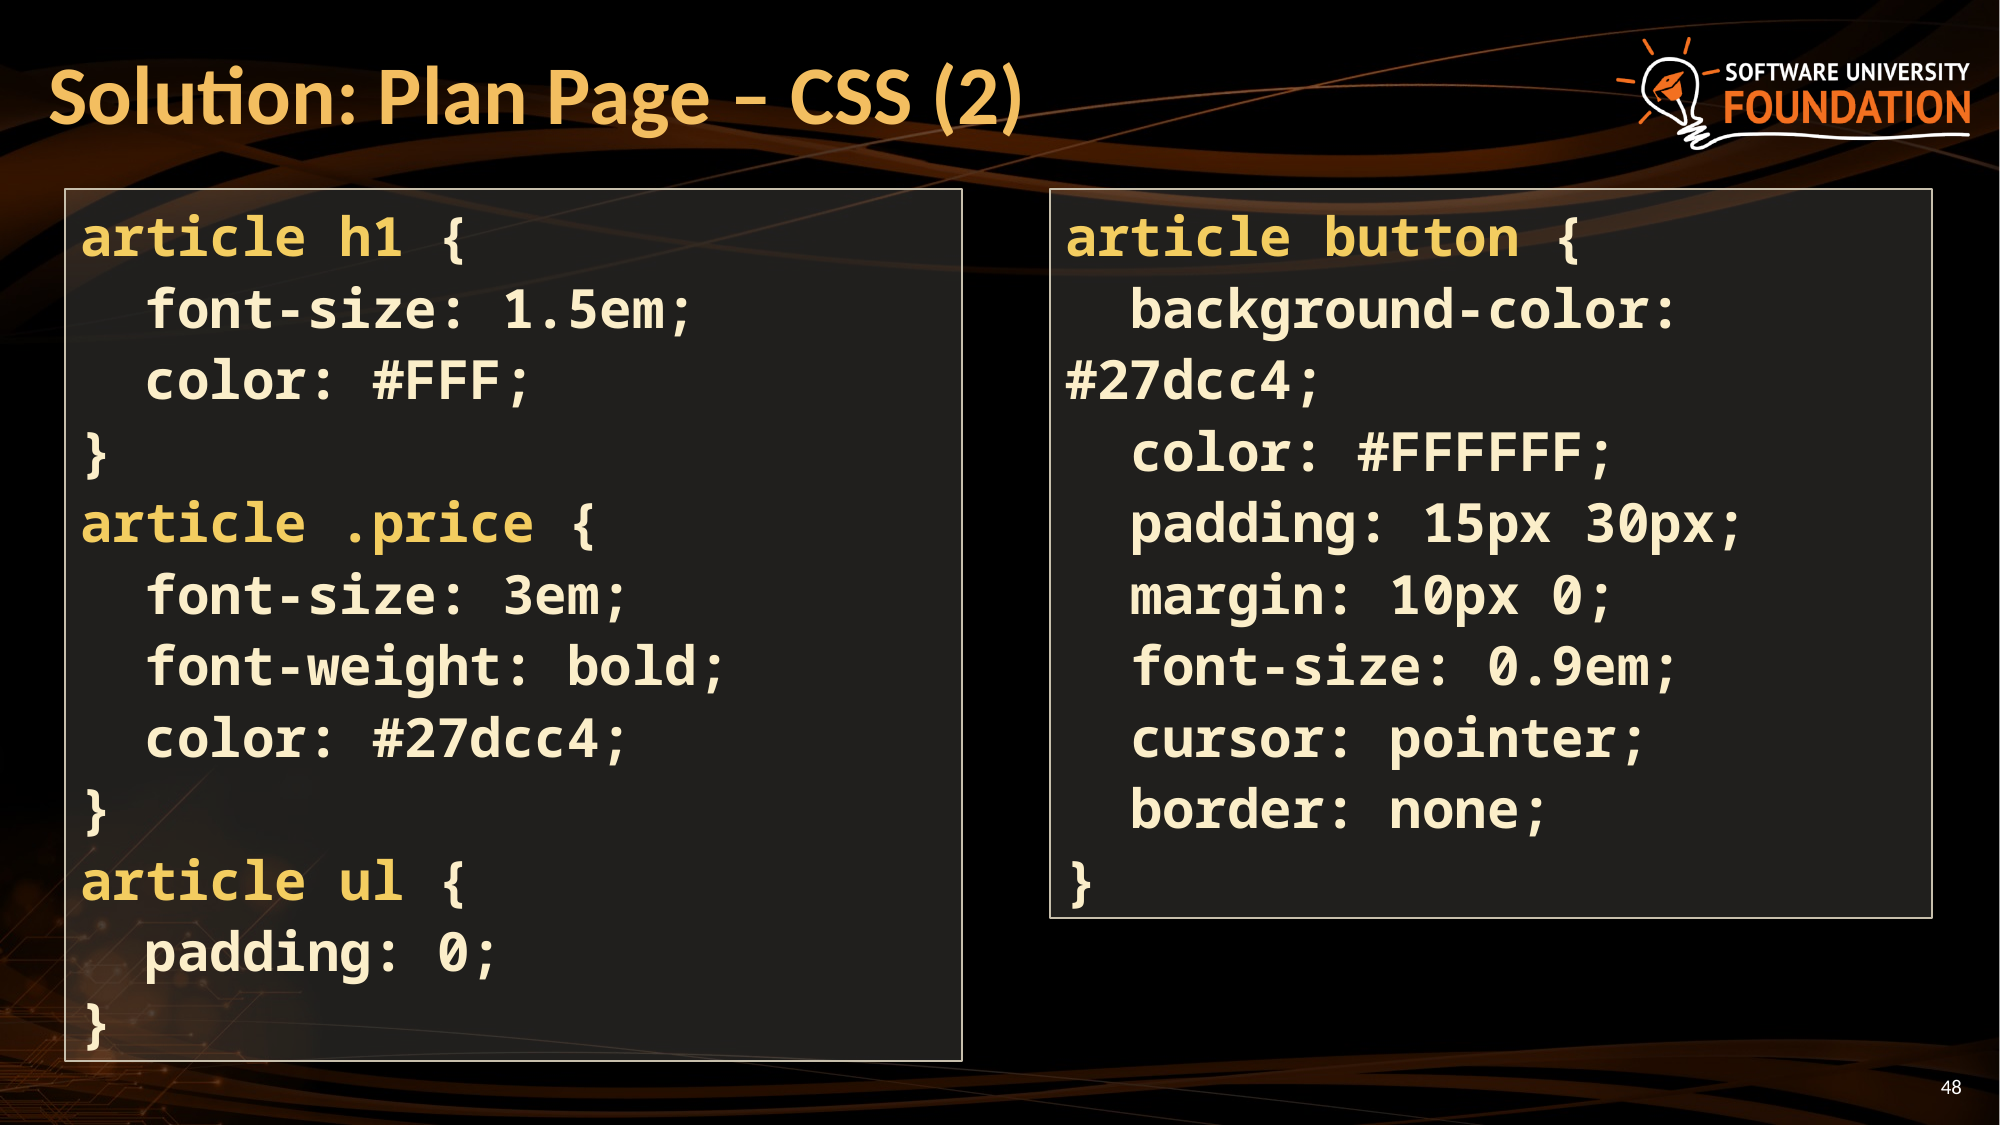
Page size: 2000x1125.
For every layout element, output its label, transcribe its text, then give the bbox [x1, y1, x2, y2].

picture [0, 0, 2000, 1125]
text_box article button { background-color: #27dcc4; color: #FFFFFF; padding: 15px 30px; margin: 10px 0; font-size: 0.9em; cursor: pointer; border: none; } [1050, 188, 1933, 919]
title Solution: Plan Page – CSS (2) [30, 6, 1602, 189]
text_box article h1 { font-size: 1.5em; color: #FFF; } article .price { font-size: 3em; font-weight: bold; color: #27dcc4; } article ul { padding: 0; } [65, 188, 963, 1061]
slide_number 48 [1897, 1070, 1968, 1103]
